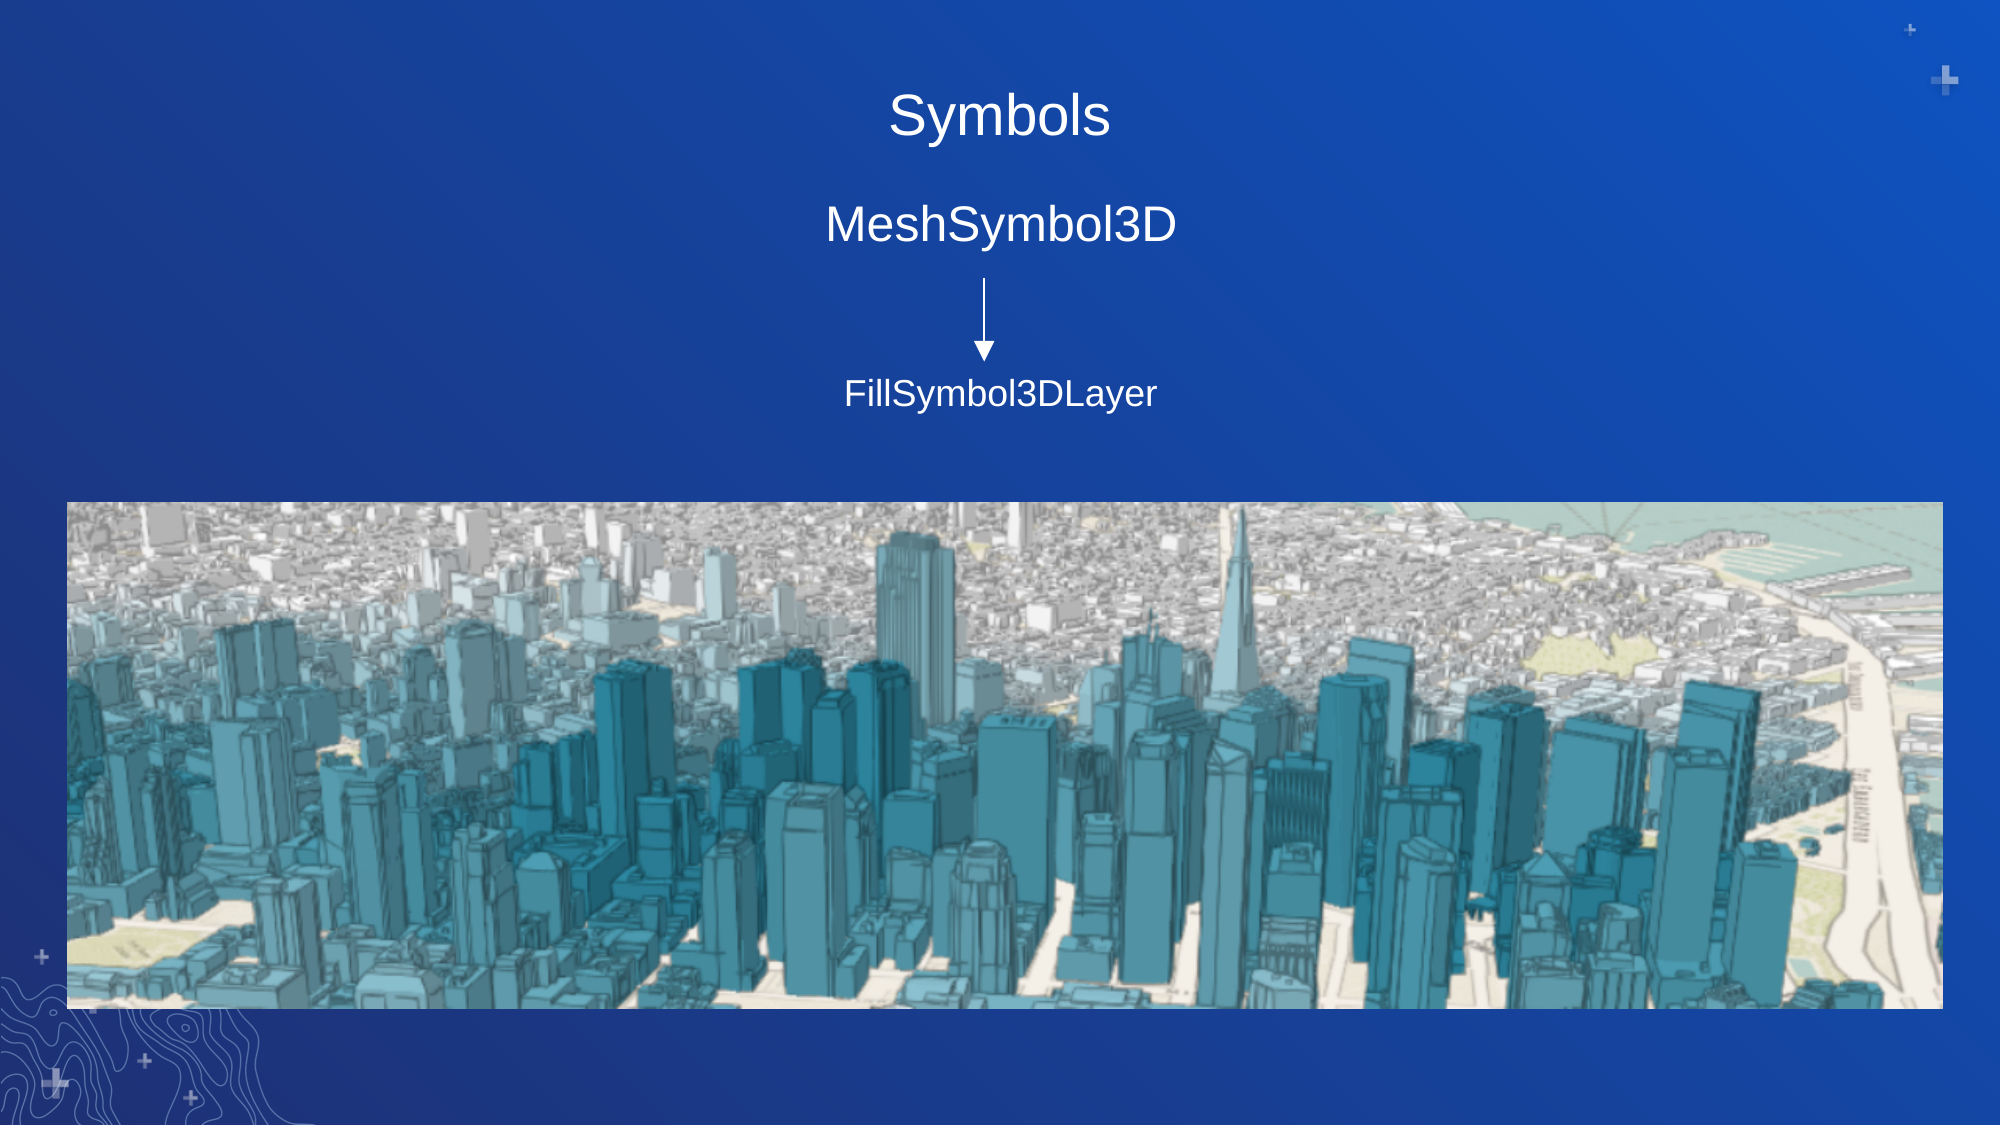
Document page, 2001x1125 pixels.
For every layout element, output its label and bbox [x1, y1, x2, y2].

text_box [0, 0, 2000, 1125]
picture [67, 502, 1943, 1010]
